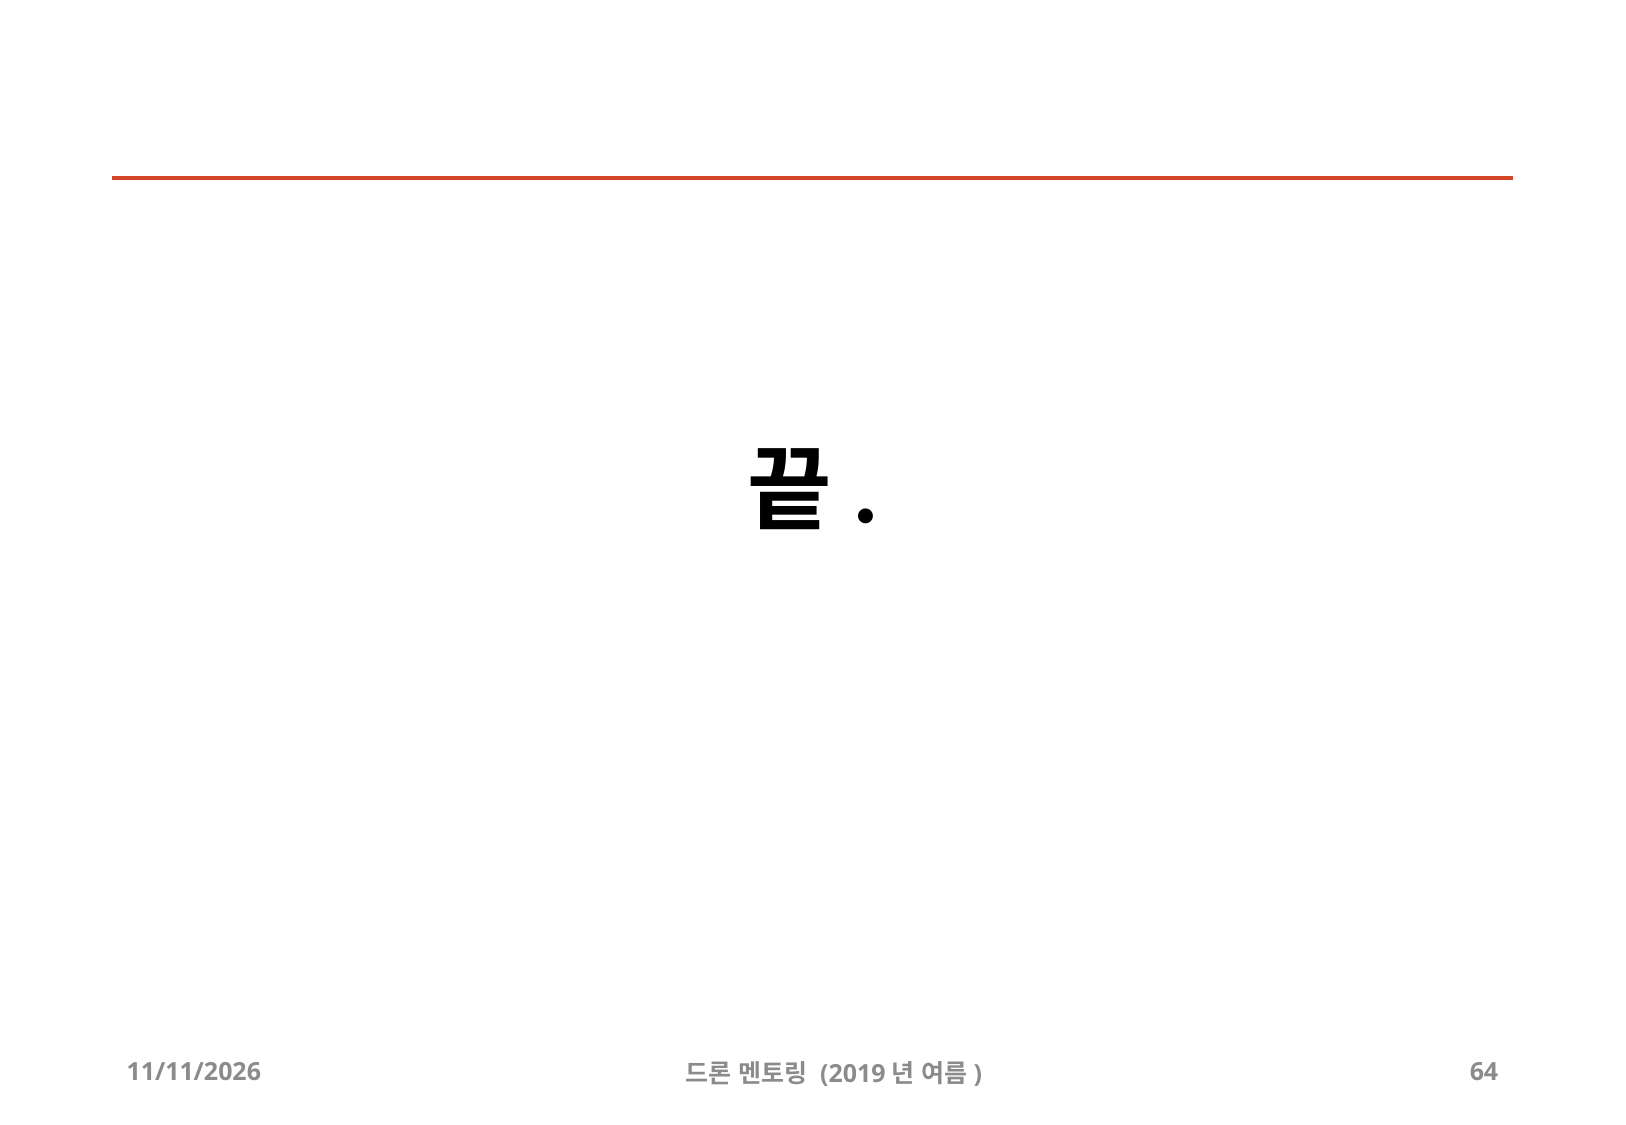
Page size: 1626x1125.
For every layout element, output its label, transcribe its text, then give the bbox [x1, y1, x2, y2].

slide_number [111, 1042, 303, 1103]
slide_number 64 [1433, 1042, 1514, 1103]
title 끝. [111, 384, 1514, 602]
footer 드론 멘토링 (2019년 여름) [667, 1042, 1000, 1103]
